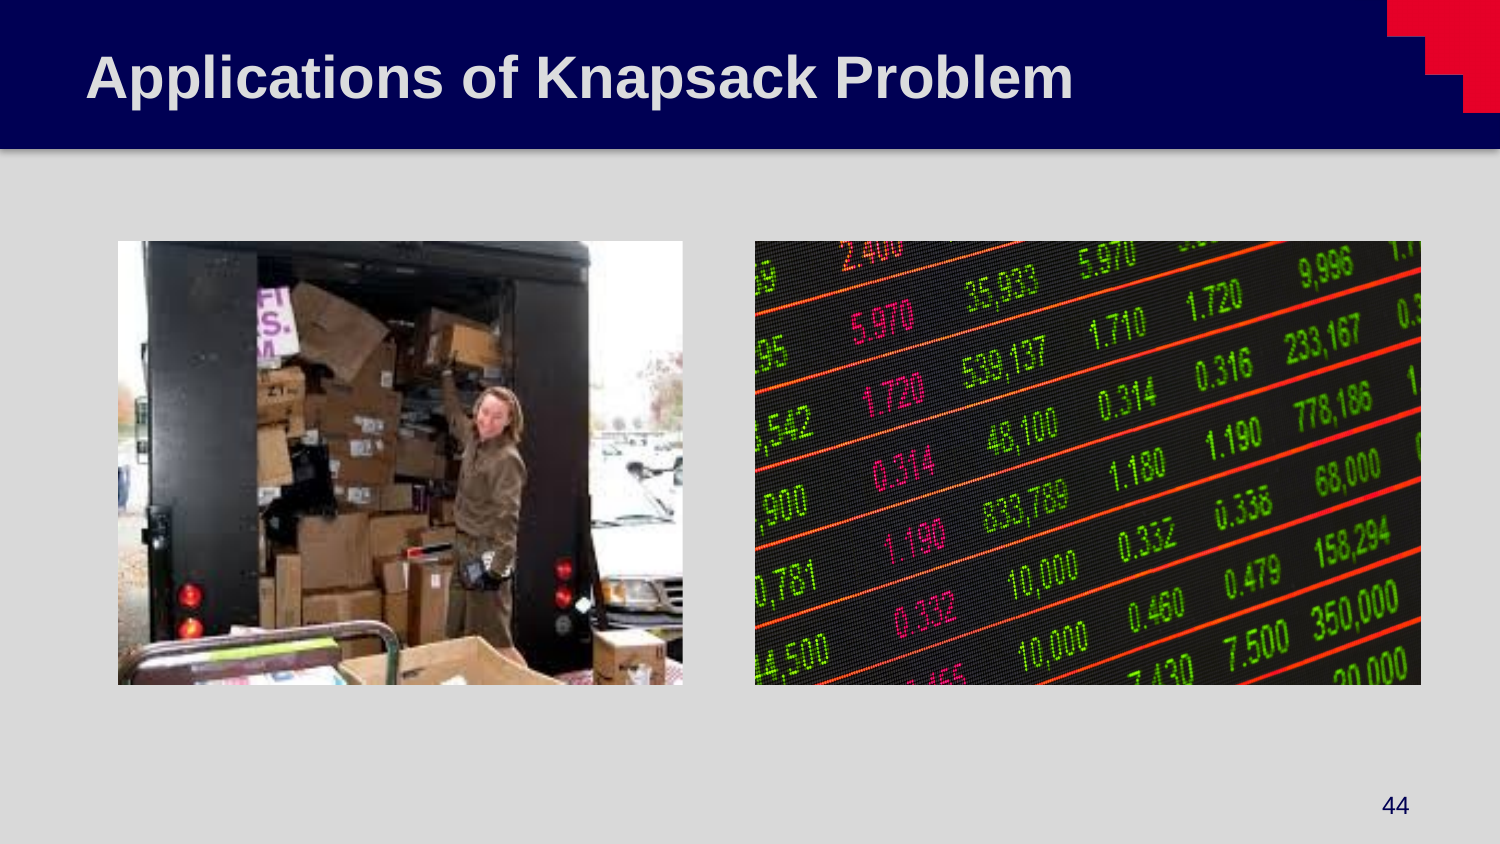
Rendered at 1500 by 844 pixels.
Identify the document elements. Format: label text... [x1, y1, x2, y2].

slide_number 44 [1074, 782, 1425, 827]
text_box [118, 241, 683, 685]
title Applications of Knapsack Problem [0, 0, 1356, 150]
picture [754, 241, 1421, 686]
picture [1387, 0, 1500, 113]
